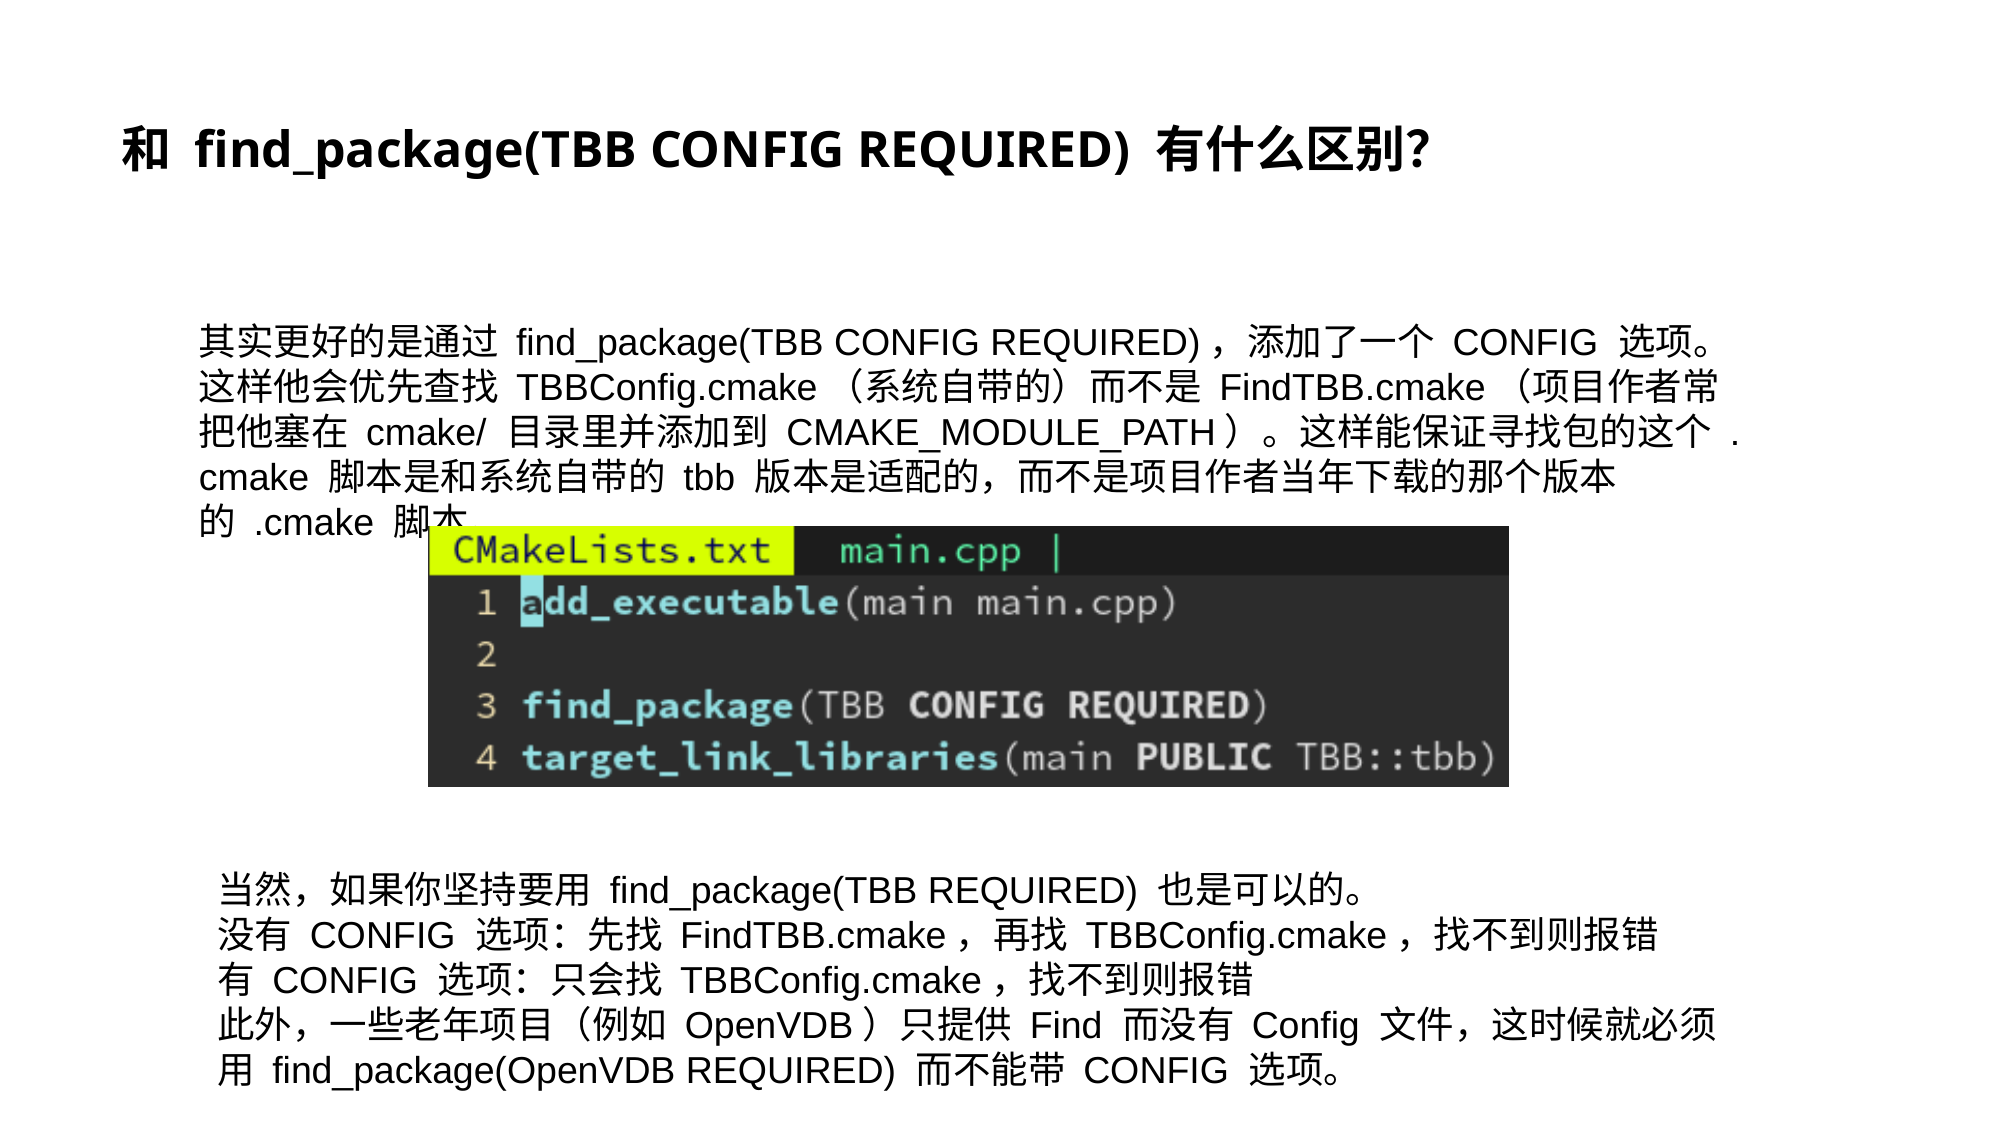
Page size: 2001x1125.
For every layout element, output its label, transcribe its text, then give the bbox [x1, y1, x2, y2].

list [428, 526, 1509, 787]
title 和 find_package(TBB CONFIG REQUIRED) 有什么区别？ [106, 42, 1832, 260]
text_box 当然，如果你坚持要用 find_package(TBB REQUIRED) 也是可以的。 没有 CONFIG 选项：先找 FindTBB.cmake，再找 TBBConfig.cmake，找不到则报错 有 CONFIG 选项：只会找 TBBConfig.cmake，找不到则报错 此外，一些老年项目（例如 OpenVDB）只提供 Find 而没有 Config 文件，这时候就必须 用 find_package(OpenVDB REQUIRED) 而不能带 CONFIG 选项。 [202, 858, 1732, 1098]
text_box 其实更好的是通过 find_package(TBB CONFIG REQUIRED)，添加了一个 CONFIG 选项。这样他会优先查找 TBBConfig.cmake（系统自带的）而不是 FindTBB.cmake（项目作者常把他塞在 cmake/ 目录里并添加到 CMAKE_MODULE_PATH）。这样能保证寻找包的这个 .cmake 脚本是和系统自带的 tbb 版本是适配的，而不是项目作者当年下载的那个版本的 .cmake 脚本。 [183, 310, 1754, 551]
